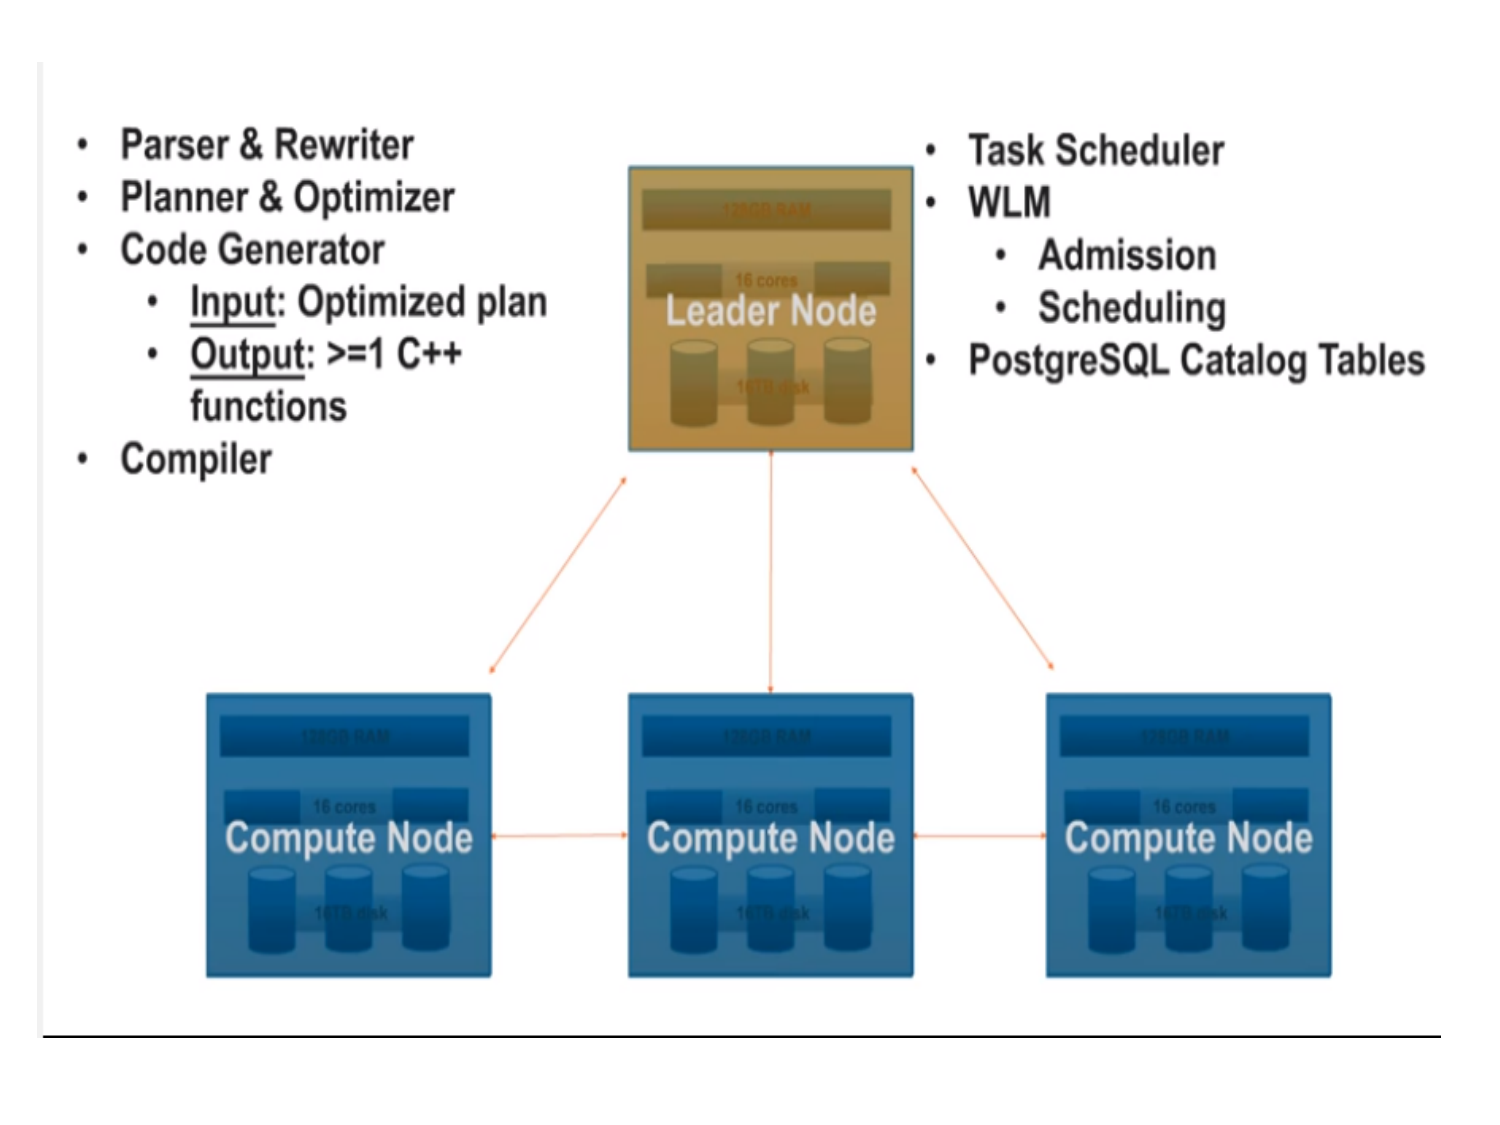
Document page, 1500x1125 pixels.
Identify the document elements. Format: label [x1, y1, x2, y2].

picture [37, 62, 1441, 1038]
